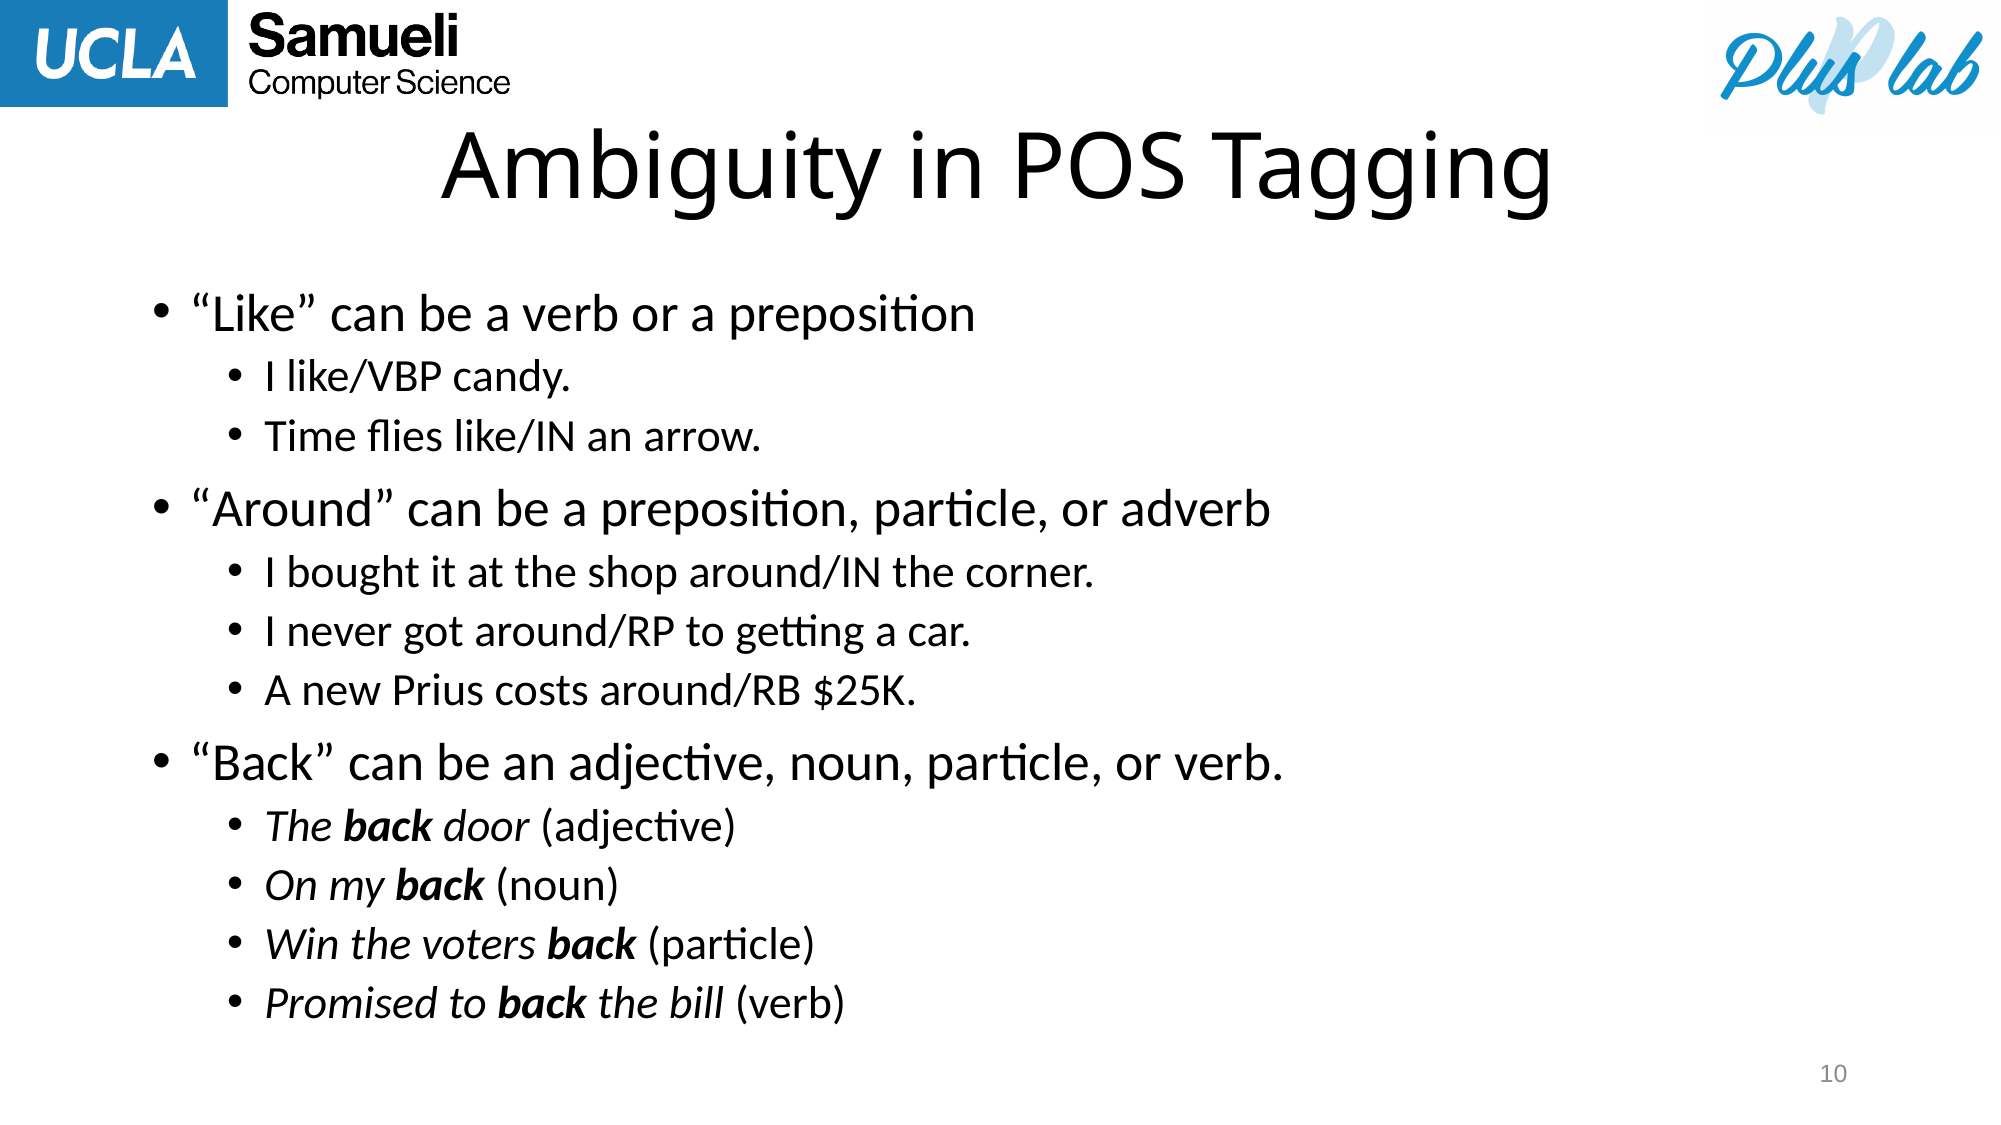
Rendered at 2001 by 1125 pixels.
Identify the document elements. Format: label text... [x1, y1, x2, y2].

picture [0, 0, 510, 107]
slide_number 10 [1412, 1043, 1863, 1103]
picture [1703, 0, 2000, 132]
title Ambiguity in POS Tagging [137, 59, 1863, 277]
list “Like” can be a verb or a preposition I like/VBP candy. Time flies like/IN an arrow. “Around” can be a preposition, particle, or adverb I bought it at the shop around/IN the corner. I never got around/RP to getting a car. A new Prius costs around/RB $25K. “Back” can be an adjective, noun, particle, or verb. The back door (adjective) On my back (noun) Win the voters back (particle) Promised to back the bill (verb) [137, 277, 1863, 1043]
